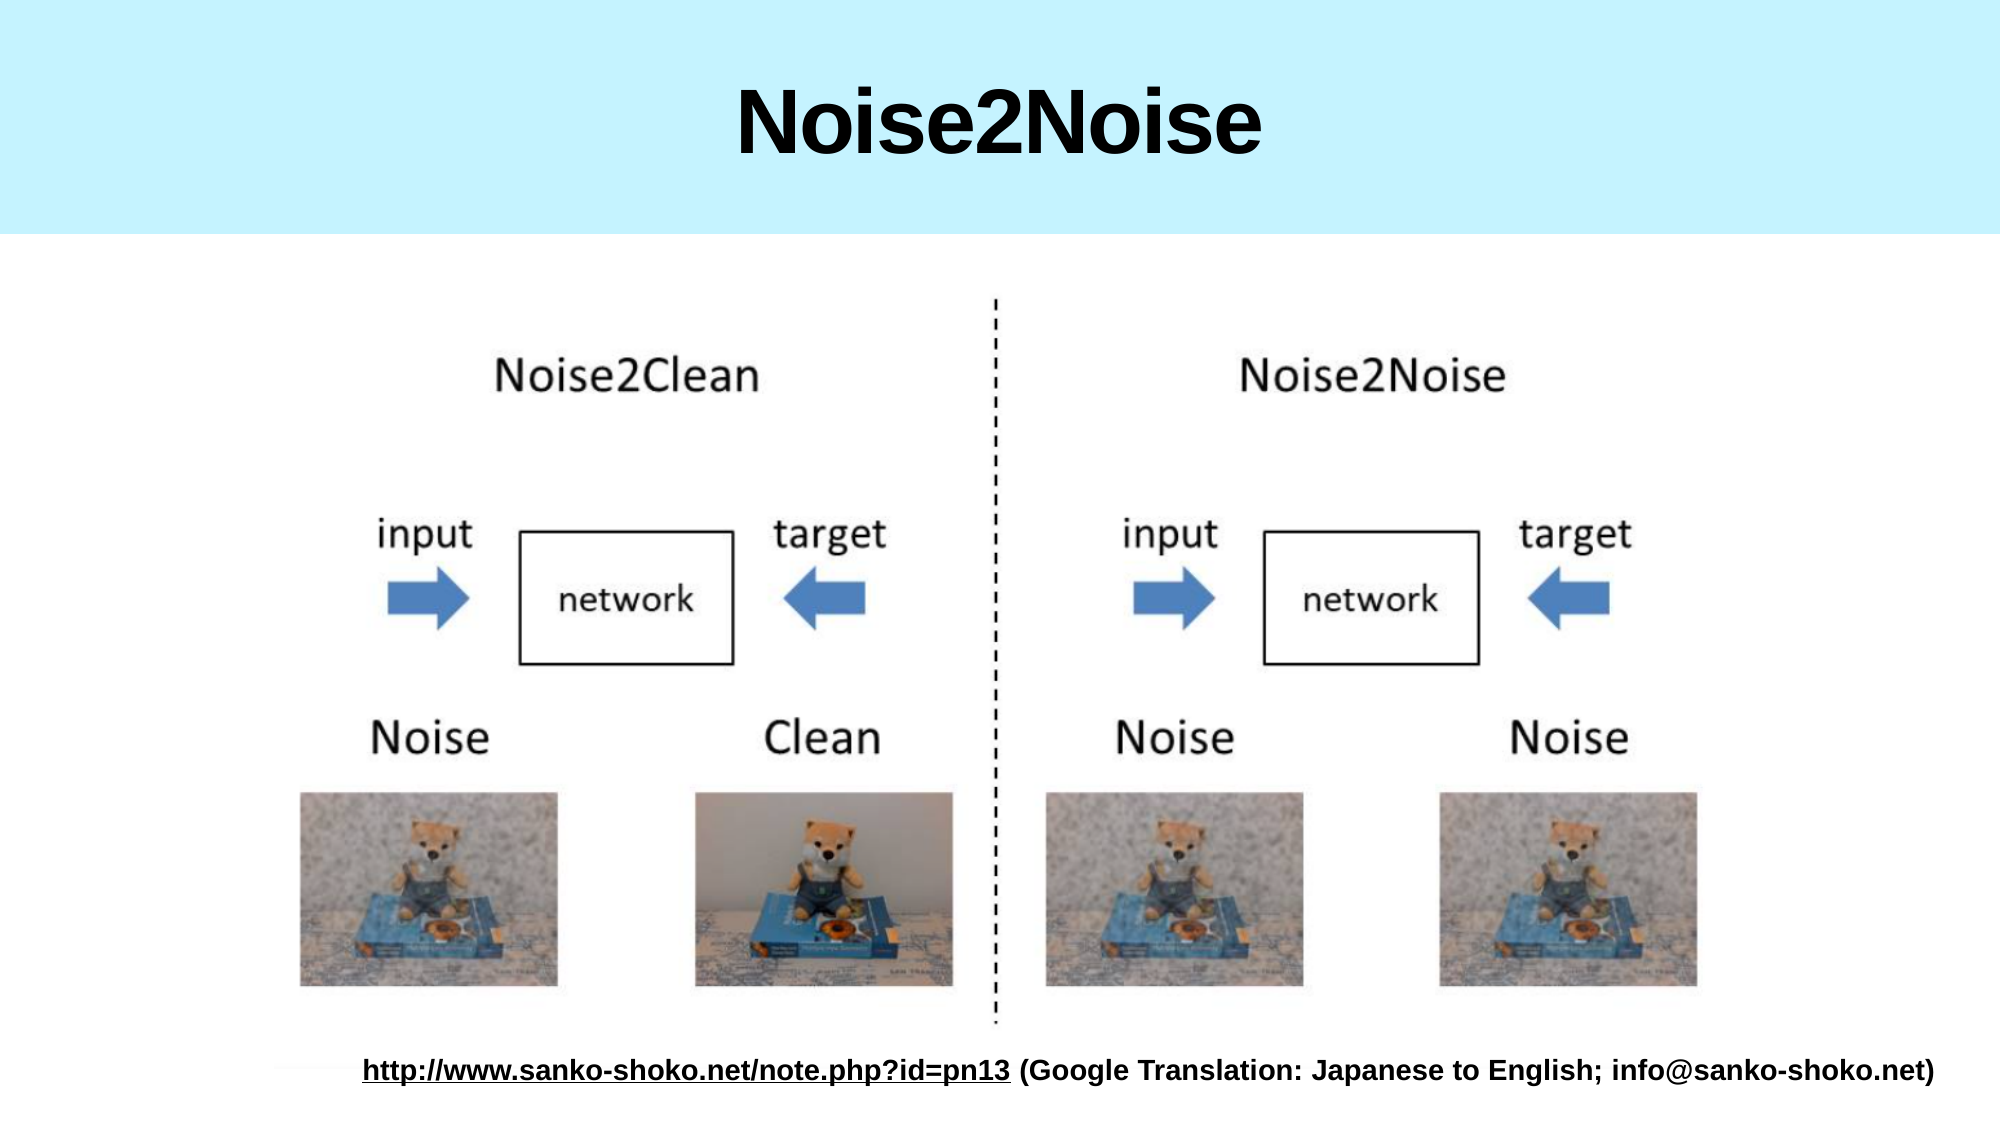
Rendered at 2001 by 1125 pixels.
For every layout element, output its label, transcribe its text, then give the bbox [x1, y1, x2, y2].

text_box http://www.sanko-shoko.net/note.php?id=pn13 (Google Translation: Japanese to English; info@sanko-shoko.net) [142, 1043, 1951, 1094]
title Noise2Noise [0, 0, 2000, 234]
picture [273, 271, 1727, 1070]
